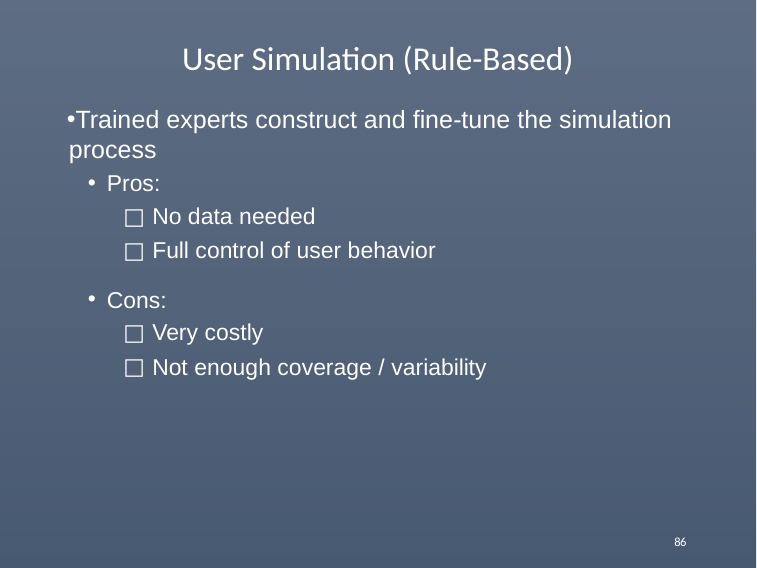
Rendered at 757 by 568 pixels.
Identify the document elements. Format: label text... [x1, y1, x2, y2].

title User Simulation (Rule-Based) [51, 9, 705, 96]
slide_number 86 [534, 526, 705, 557]
list Trained experts construct and fine-tune the simulation process Pros: No data needed Full control of user behavior Cons: Very costly Not enough coverage / variability [51, 96, 705, 522]
